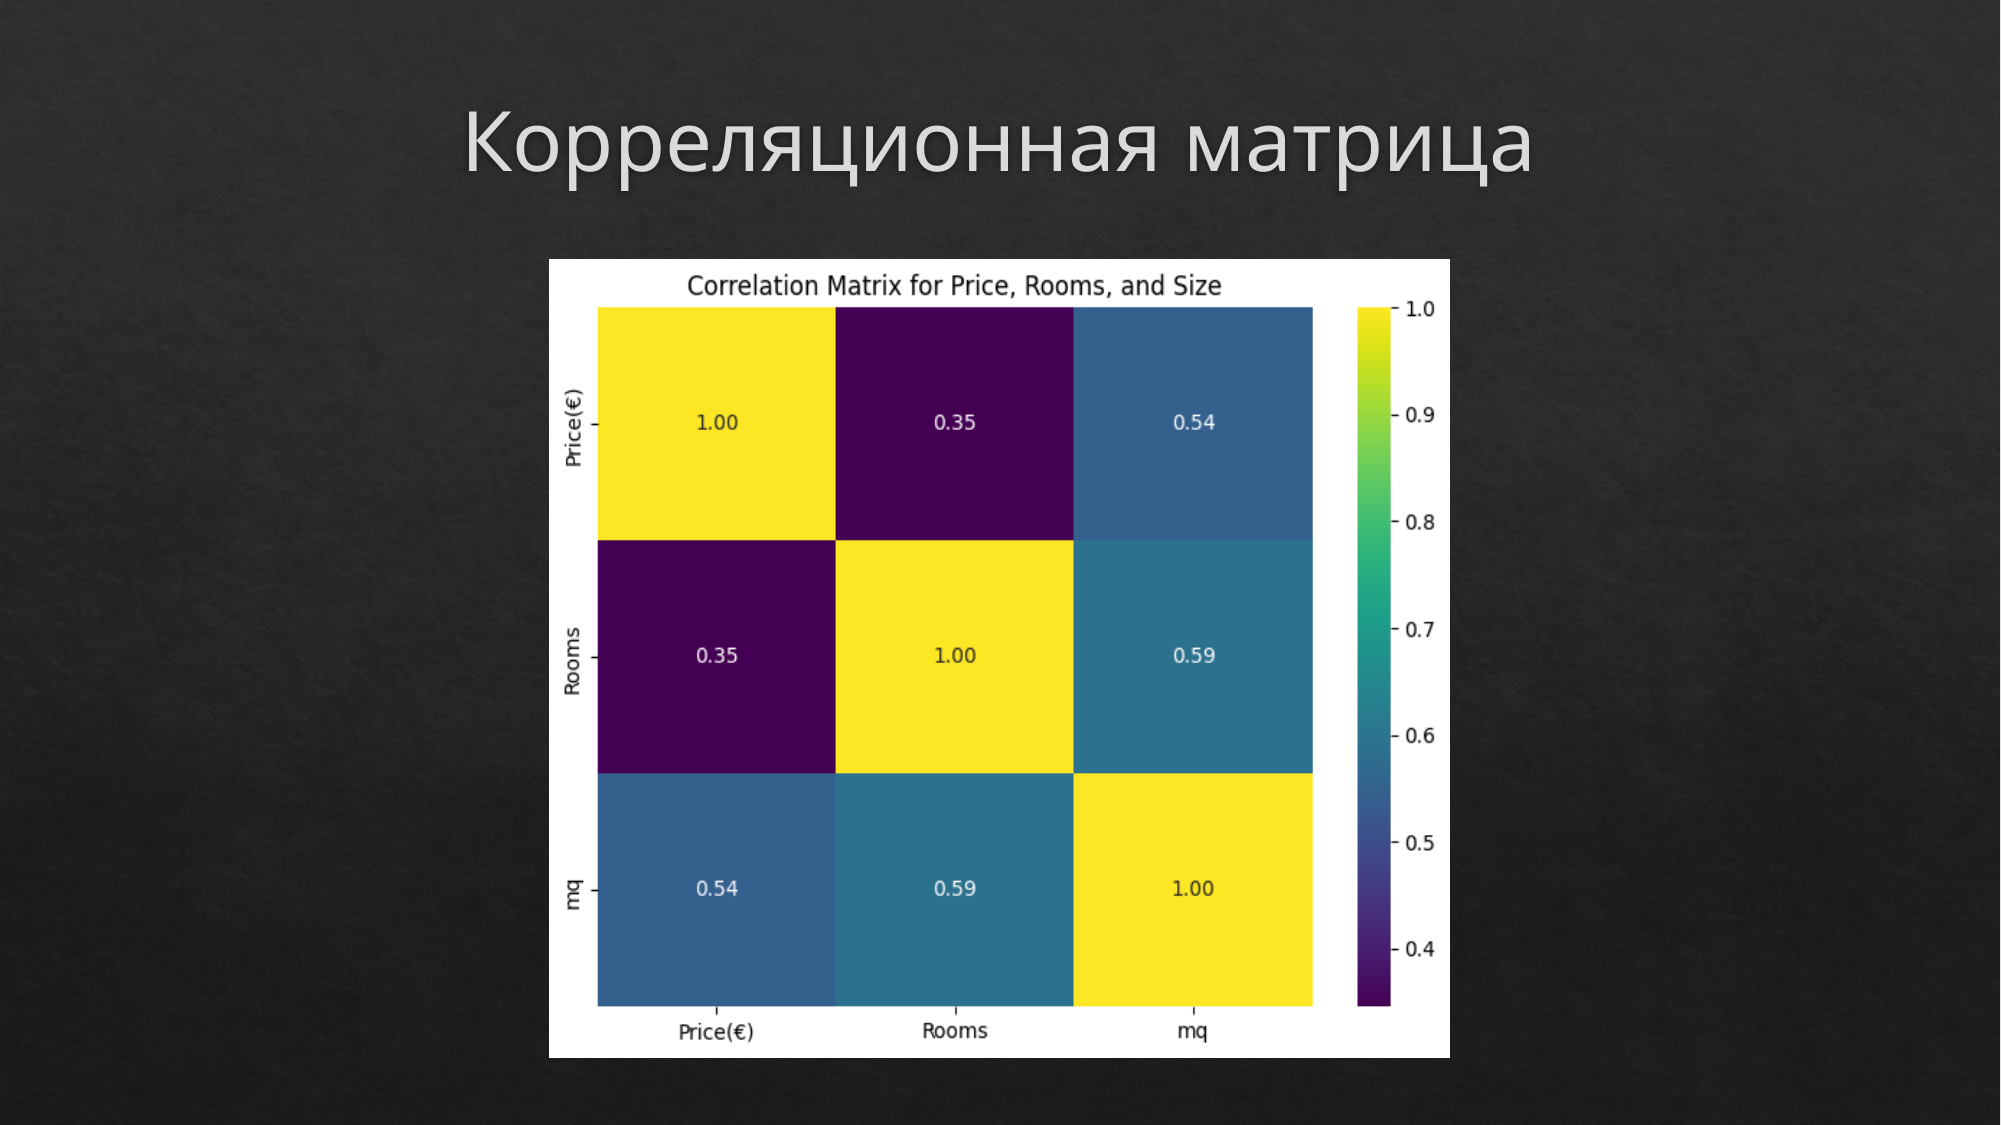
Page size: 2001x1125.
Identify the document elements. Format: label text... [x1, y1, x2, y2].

picture [548, 258, 1450, 1058]
title Корреляционная матрица [149, 58, 1849, 218]
